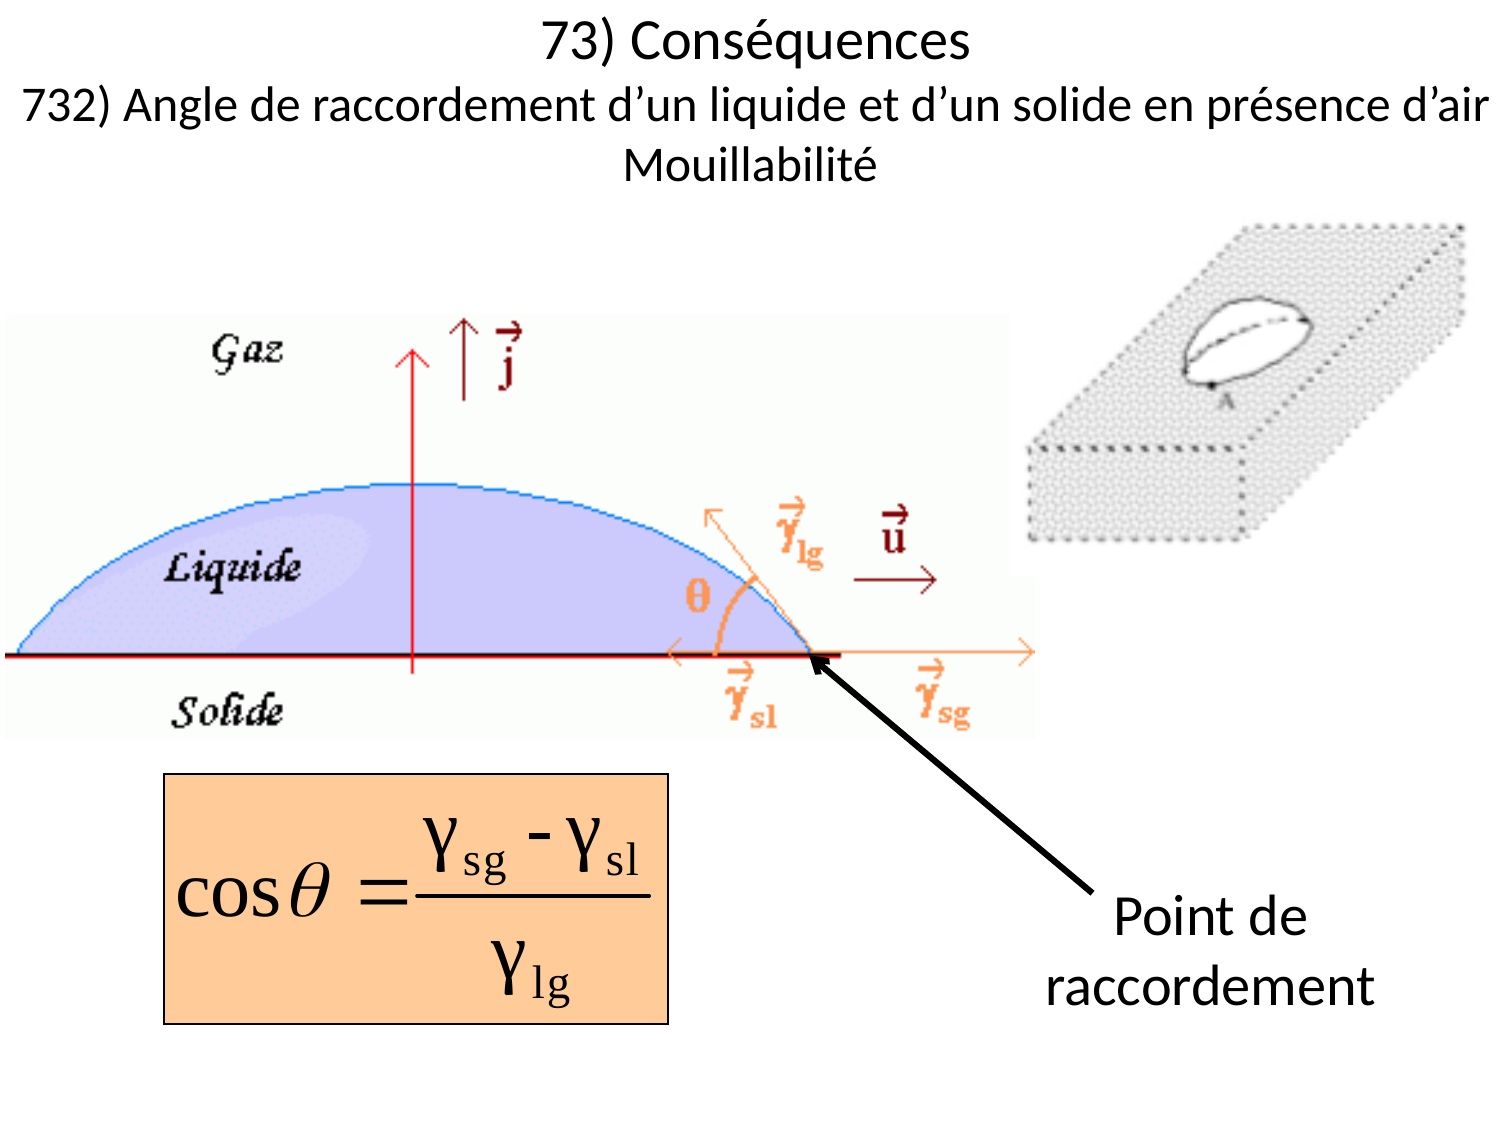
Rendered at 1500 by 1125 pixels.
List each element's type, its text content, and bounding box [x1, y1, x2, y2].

picture [5, 178, 1500, 739]
text_box Point de raccordement [986, 869, 1436, 1025]
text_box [164, 774, 668, 1024]
title 73) Conséquences 732) Angle de raccordement d’un liquide et d’un solide en présence d’air Mouillabilité [0, 8, 1500, 244]
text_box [808, 655, 1093, 894]
